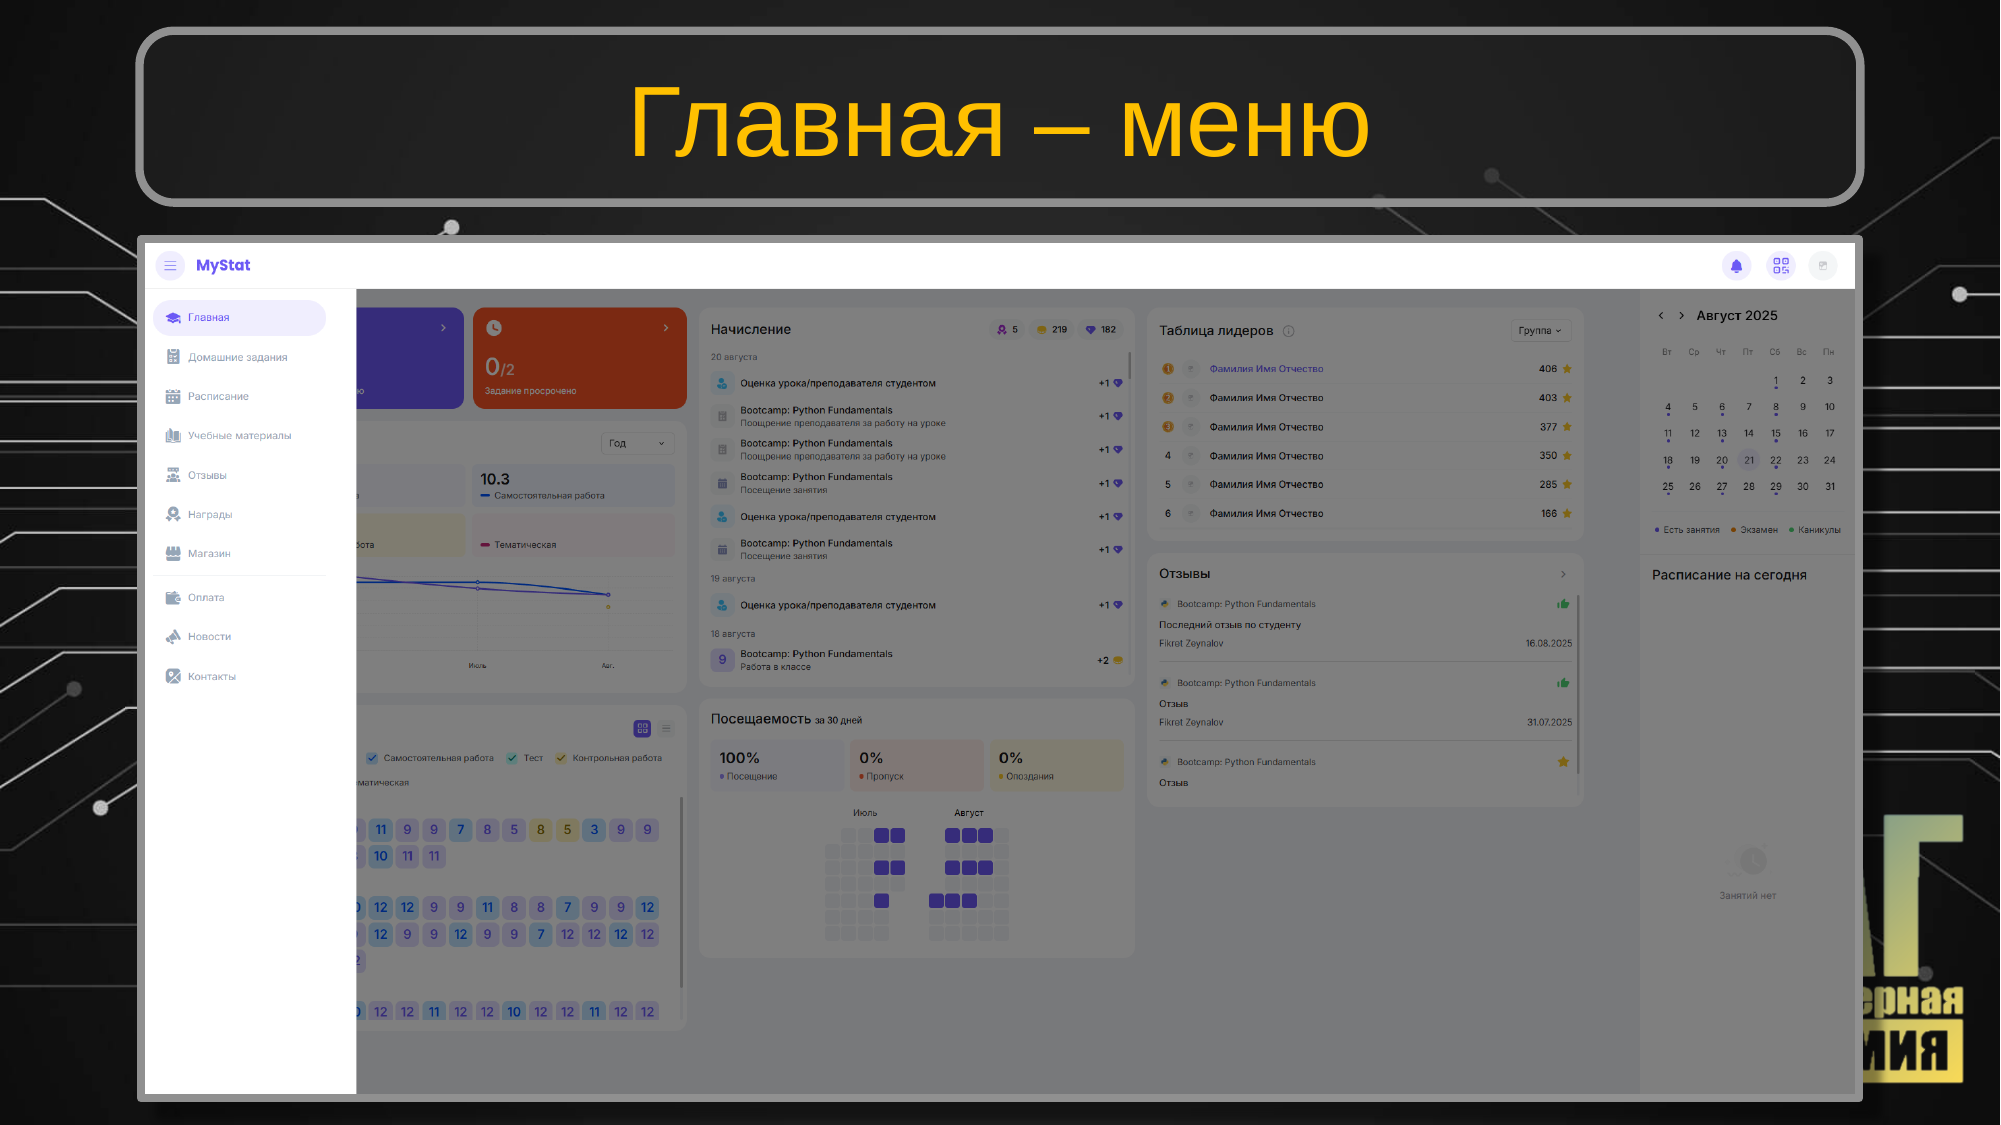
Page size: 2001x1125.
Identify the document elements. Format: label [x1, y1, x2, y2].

text_box [139, 30, 1861, 203]
picture [0, 0, 2000, 1125]
